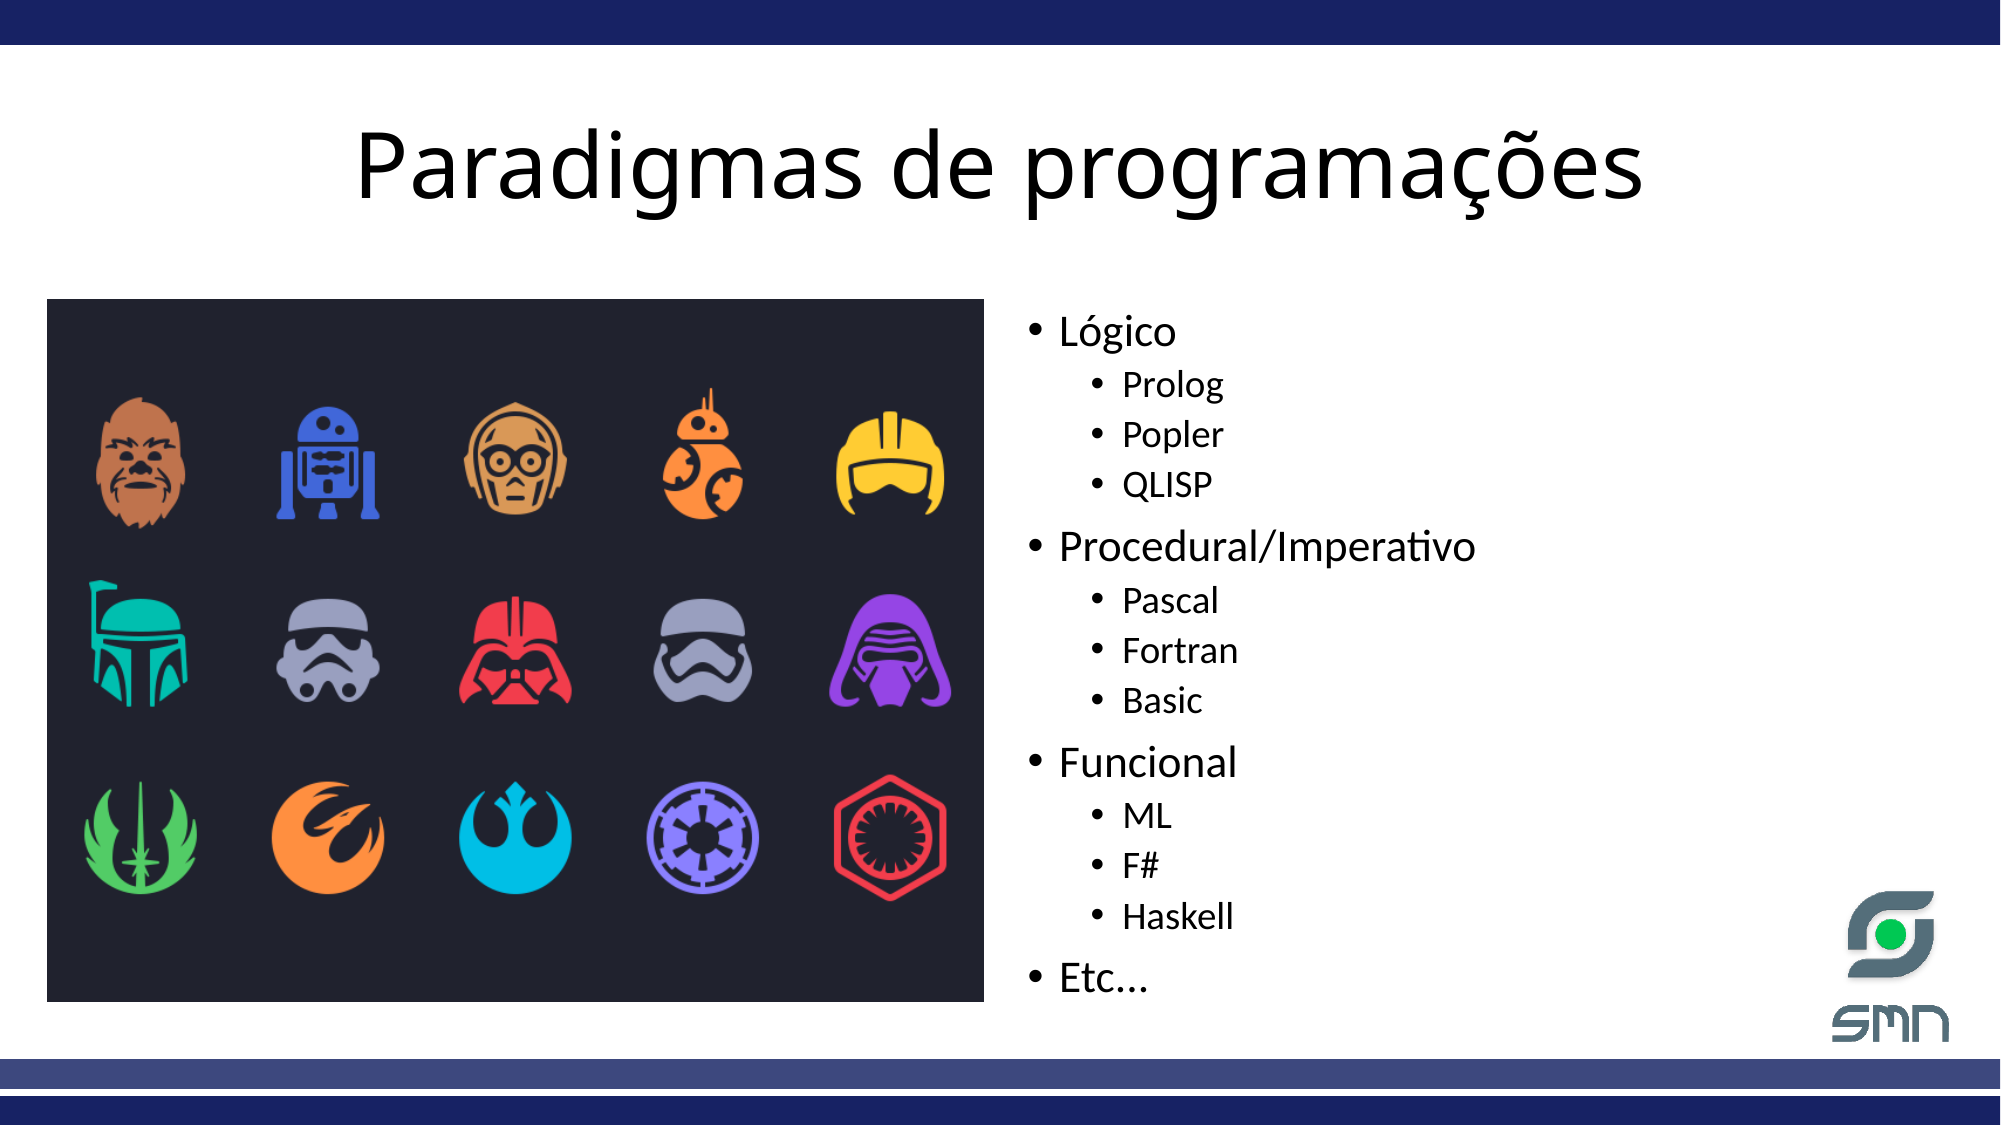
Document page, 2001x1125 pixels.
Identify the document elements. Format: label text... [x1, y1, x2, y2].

picture [1817, 860, 1964, 1057]
title Paradigmas de programações [137, 59, 1863, 278]
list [47, 299, 984, 1002]
list Lógico Prolog Popler QLISP Procedural/Imperativo Pascal Fortran Basic Funcional ML F# Haskell Etc... [1012, 299, 1863, 1014]
